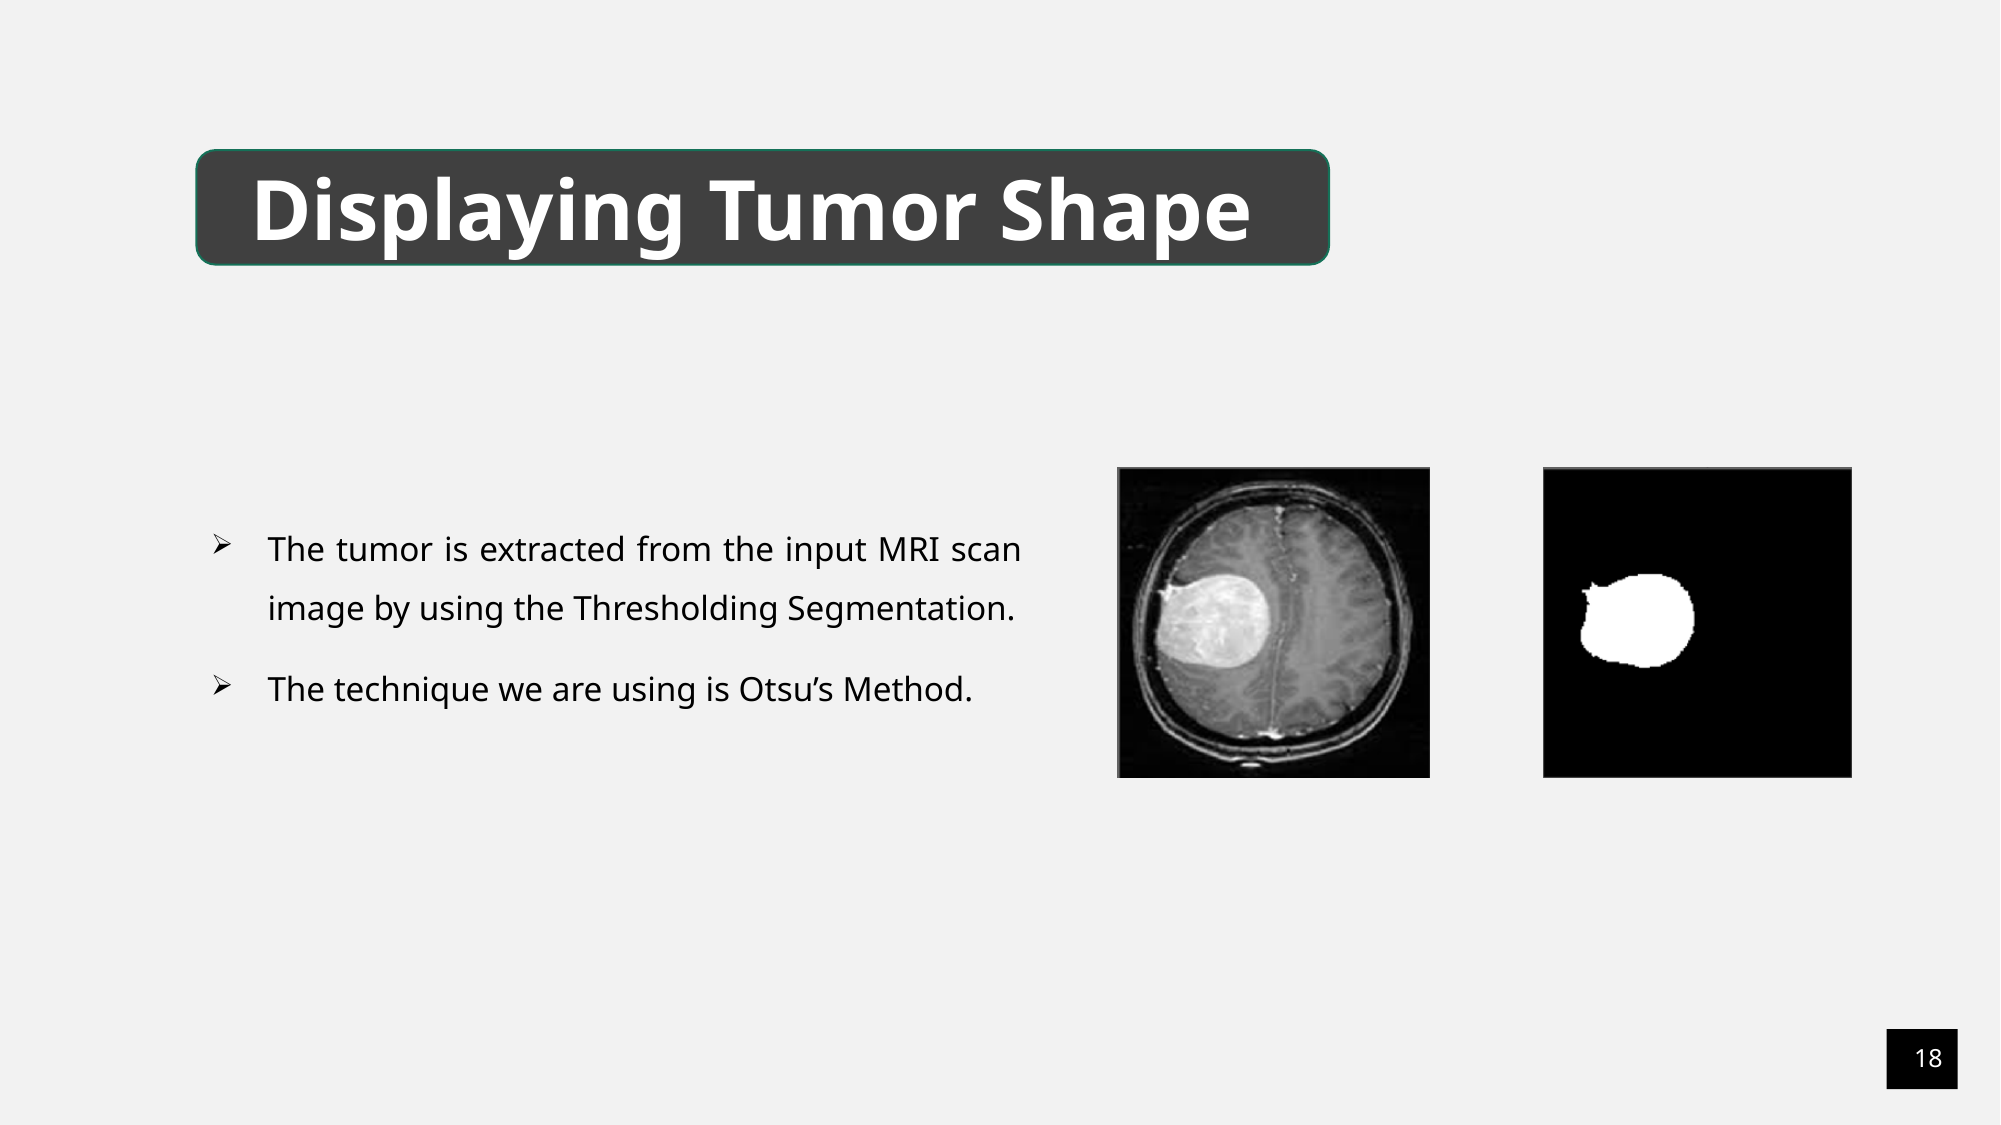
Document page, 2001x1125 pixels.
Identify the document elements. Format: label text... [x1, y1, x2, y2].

text_box 18 [1886, 1029, 1958, 1090]
text_box The tumor is extracted from the input MRI scan image by using the Thresholding Segmentation. The technique we are using is Otsu’s Method. [196, 367, 1038, 849]
text_box Displaying Tumor Shape [195, 149, 1331, 266]
picture [1543, 467, 1852, 778]
picture [1117, 467, 1430, 778]
